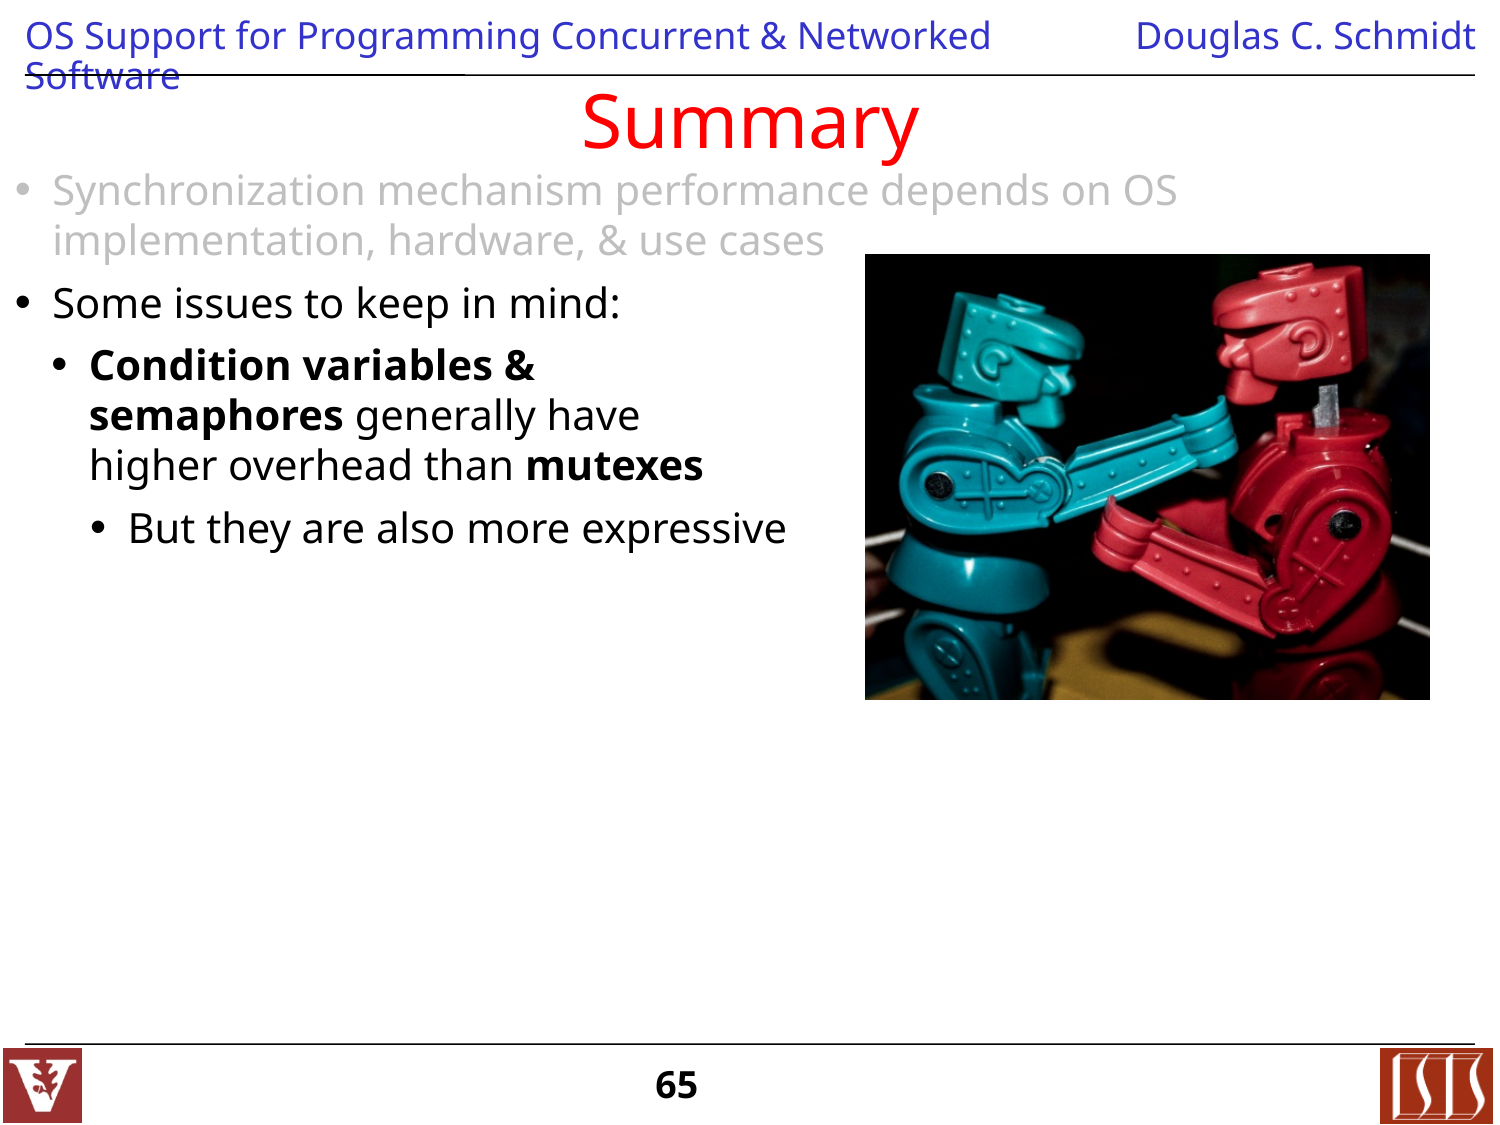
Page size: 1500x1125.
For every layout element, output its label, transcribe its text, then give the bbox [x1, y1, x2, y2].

title Summary [1, 50, 1500, 201]
text_box Synchronization mechanism performance depends on OS implementation, hardware, & use cases Some issues to keep in mind: Condition variables & semaphores generally have higher overhead than mutexes But they are also more expressive [0, 156, 1430, 559]
picture [865, 254, 1430, 701]
picture [3, 1048, 82, 1123]
picture [1380, 1048, 1493, 1124]
